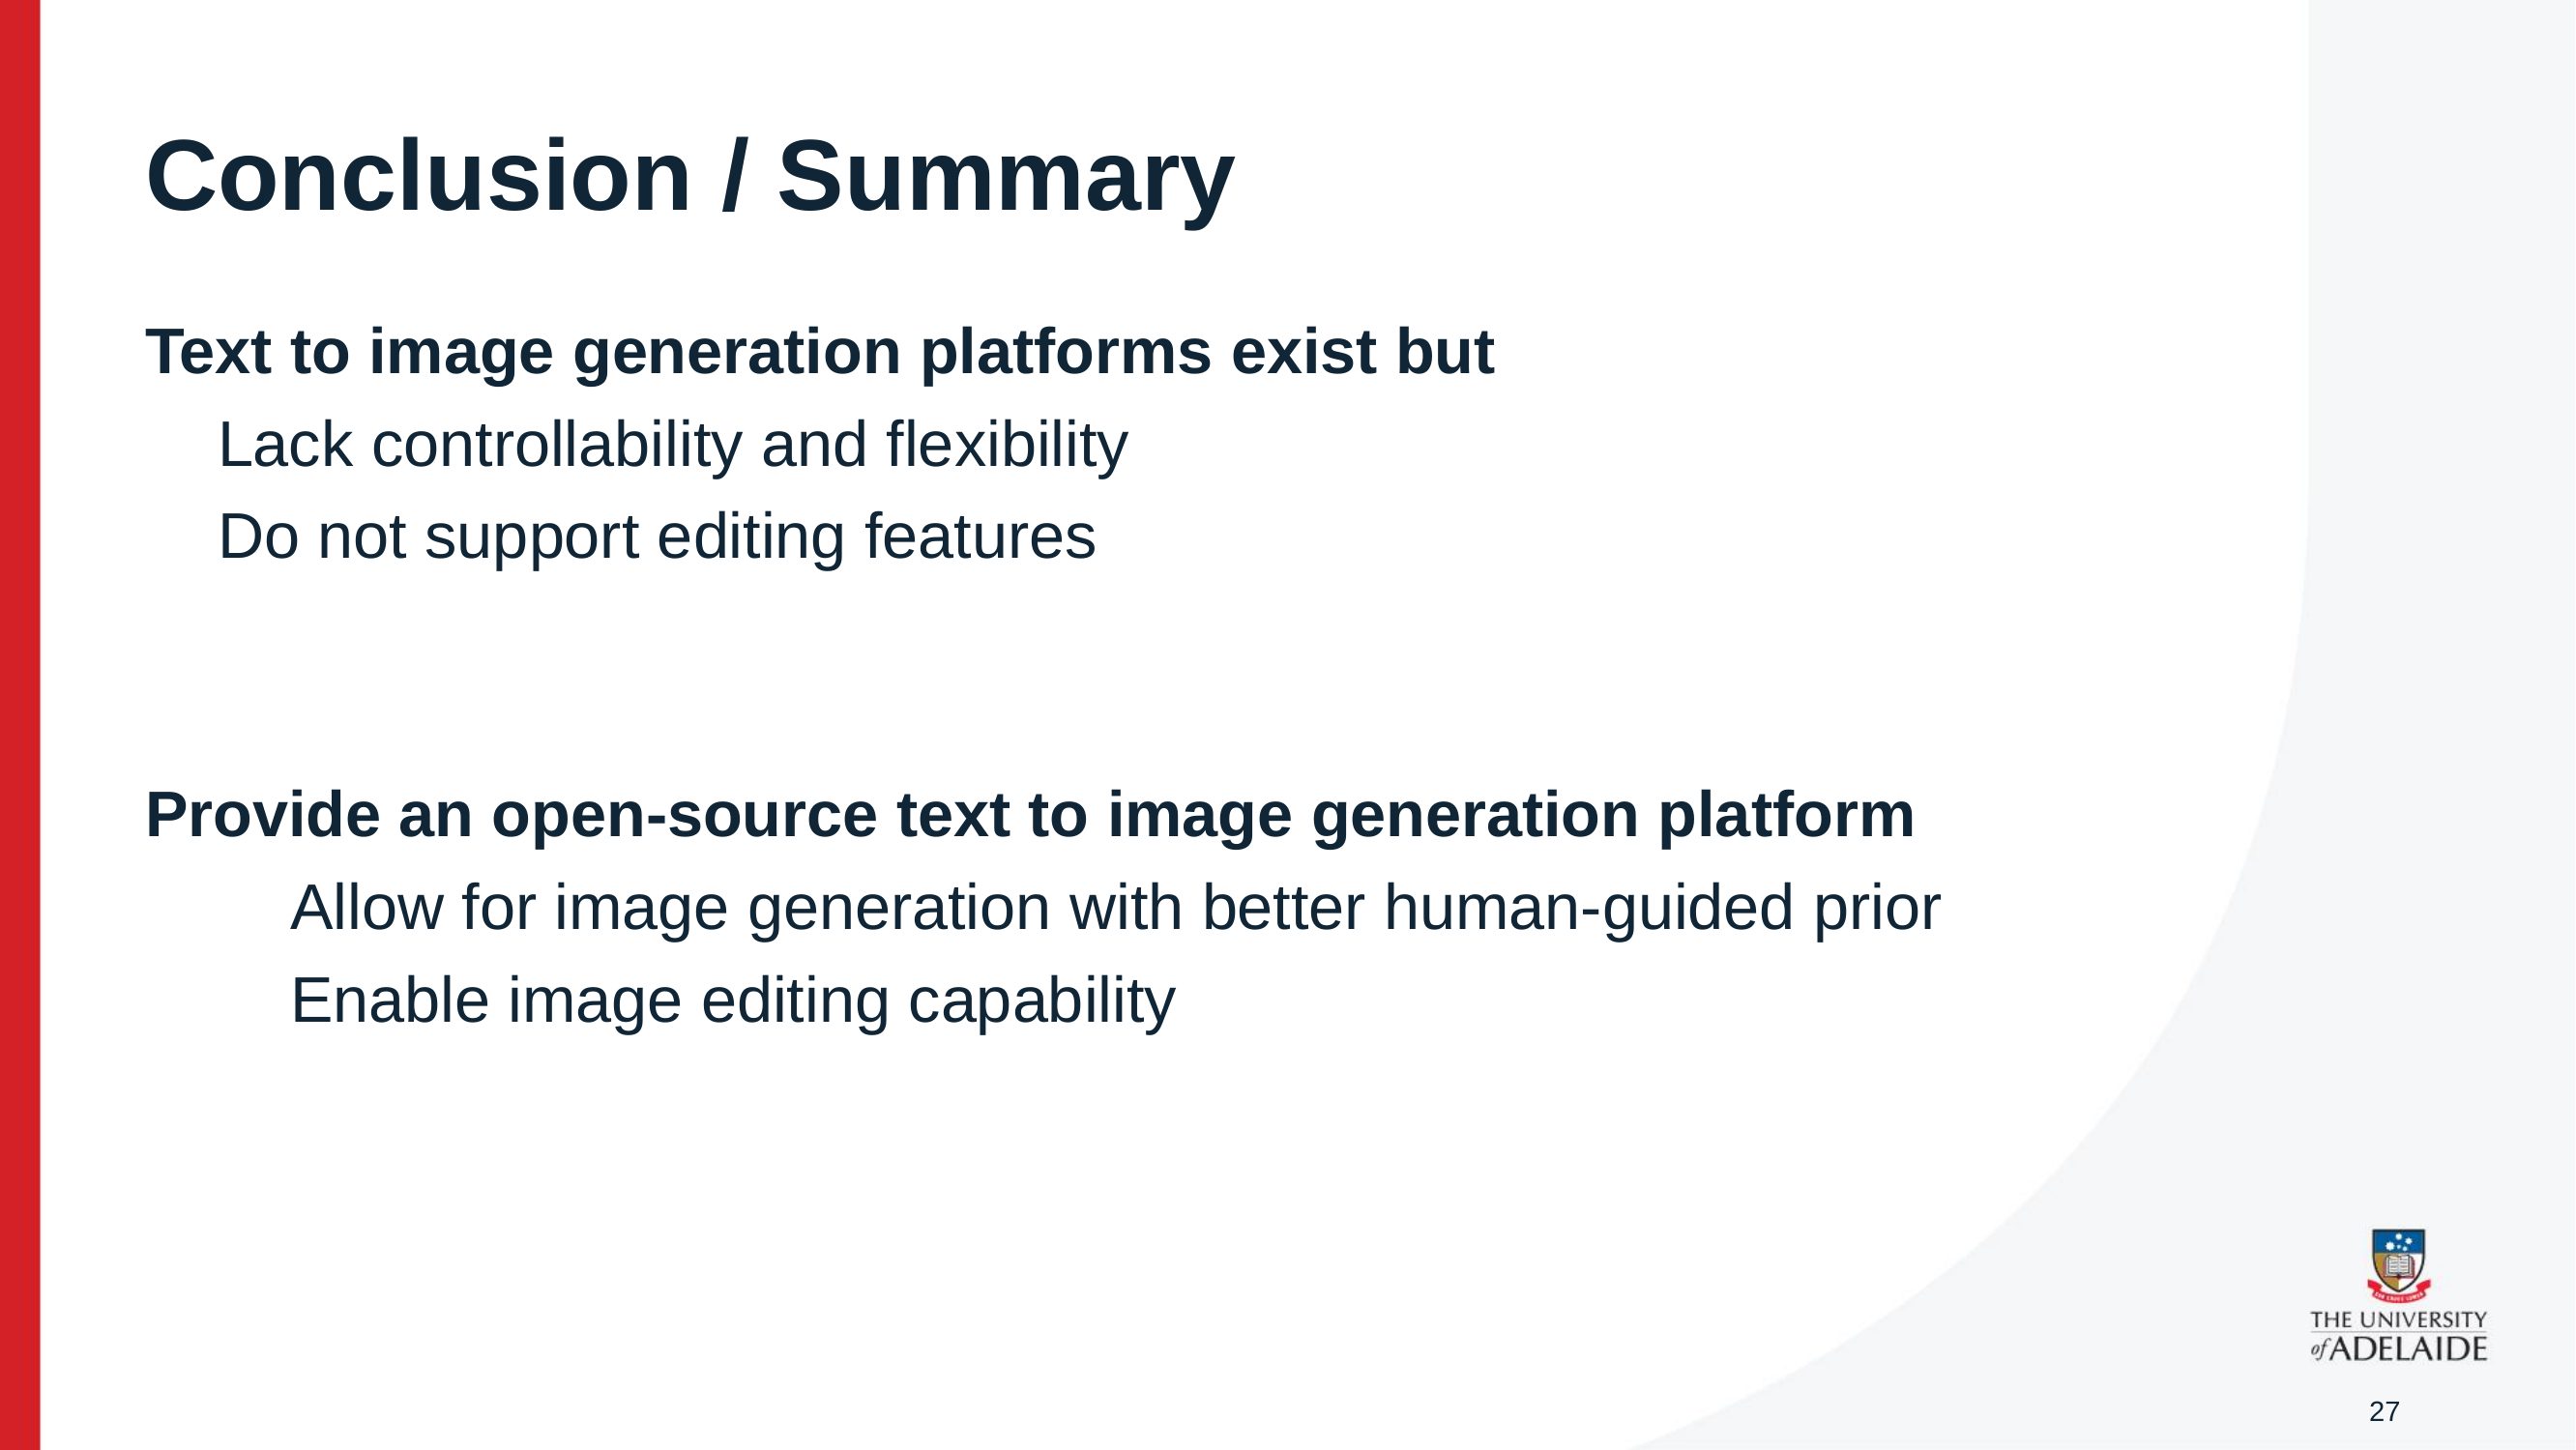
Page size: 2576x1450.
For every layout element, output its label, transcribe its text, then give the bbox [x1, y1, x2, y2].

slide_number ‹#› [1821, 1393, 2401, 1448]
title Conclusion / Summary [145, 85, 2401, 263]
picture [0, 0, 2576, 1450]
list Text to image generation platforms exist but Lack controllability and flexibility Do not support editing features Provide an open-source text to image generation platform Allow for image generation with better human-guided prior Enable image editing capability [145, 293, 2401, 1336]
